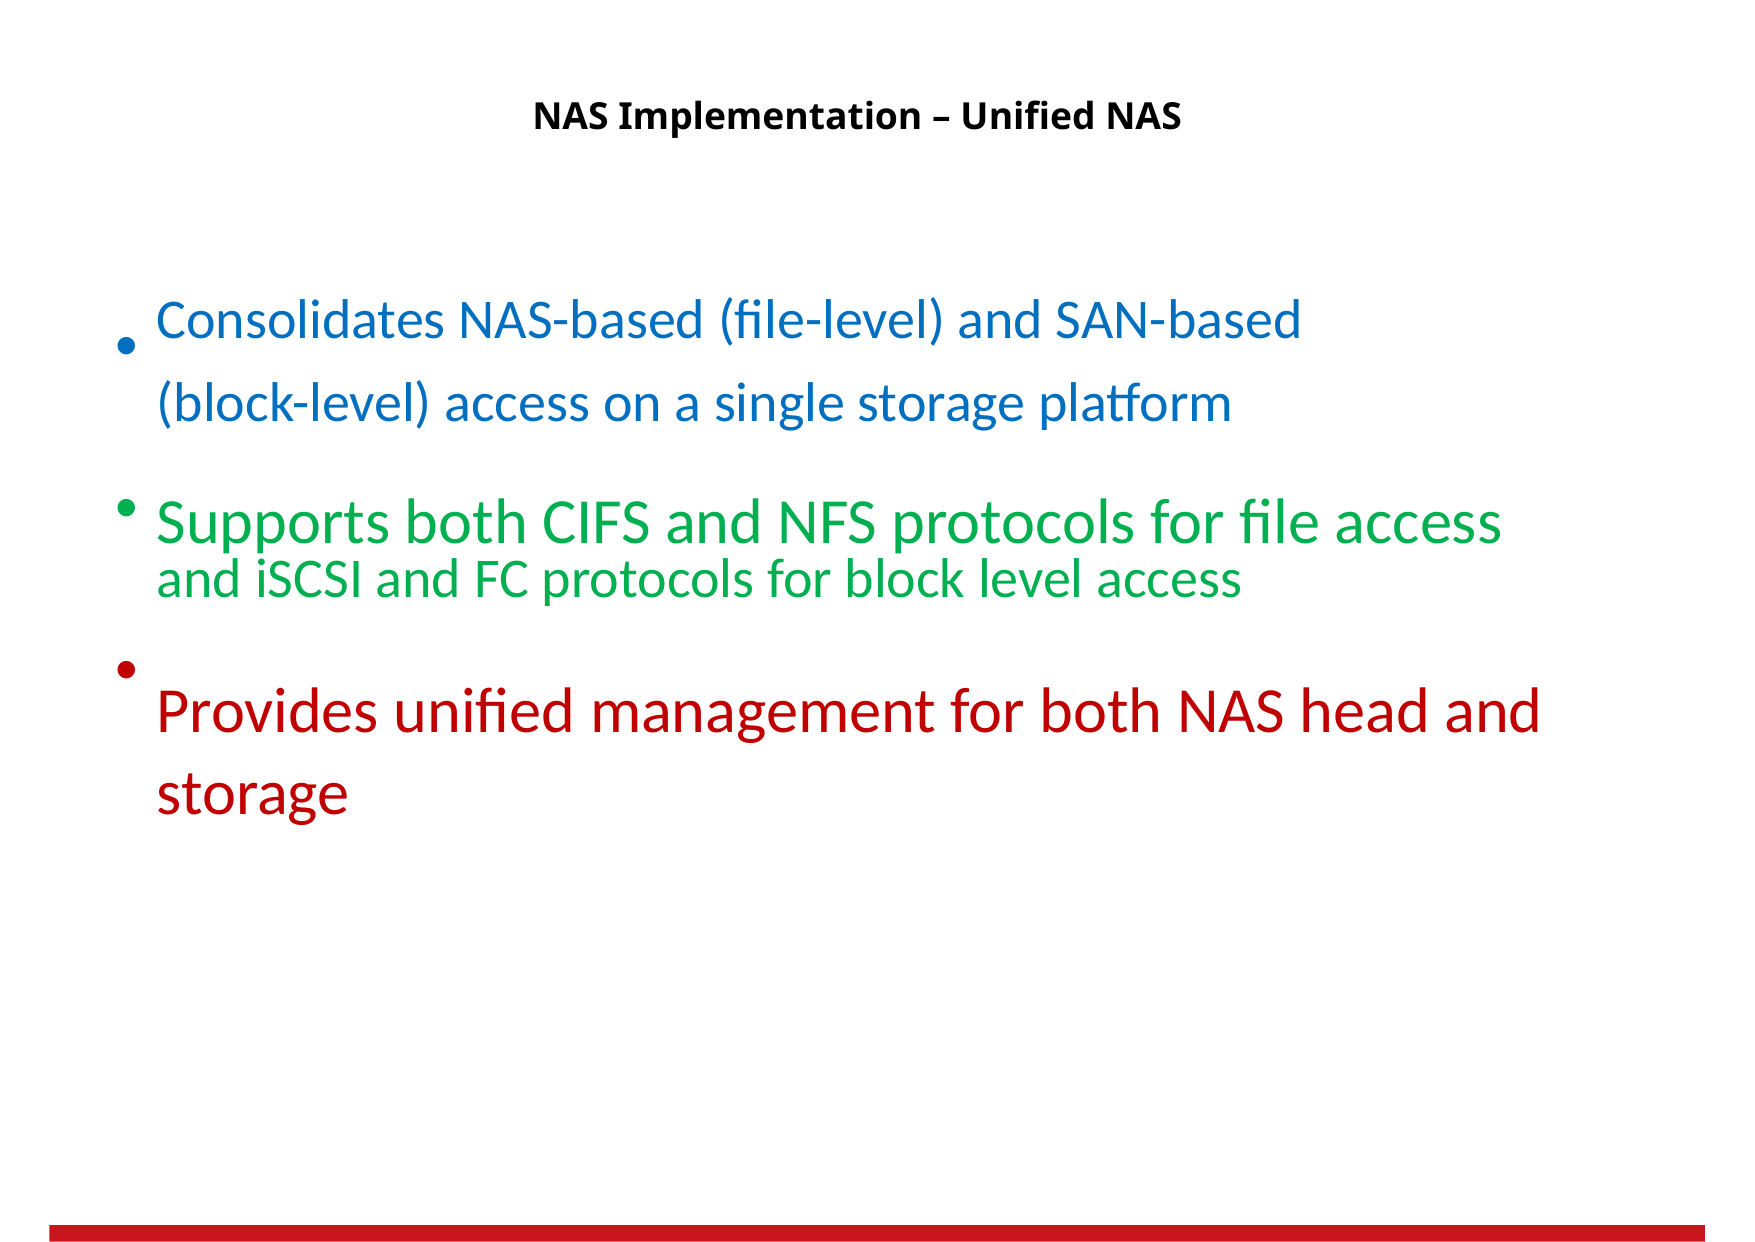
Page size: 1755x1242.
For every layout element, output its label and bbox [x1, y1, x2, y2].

text_box [112, 623, 150, 693]
text_box [113, 461, 150, 531]
text_box [135, 35, 1578, 142]
text_box [49, 1225, 1705, 1242]
text_box [154, 302, 1559, 766]
text_box [112, 298, 150, 368]
